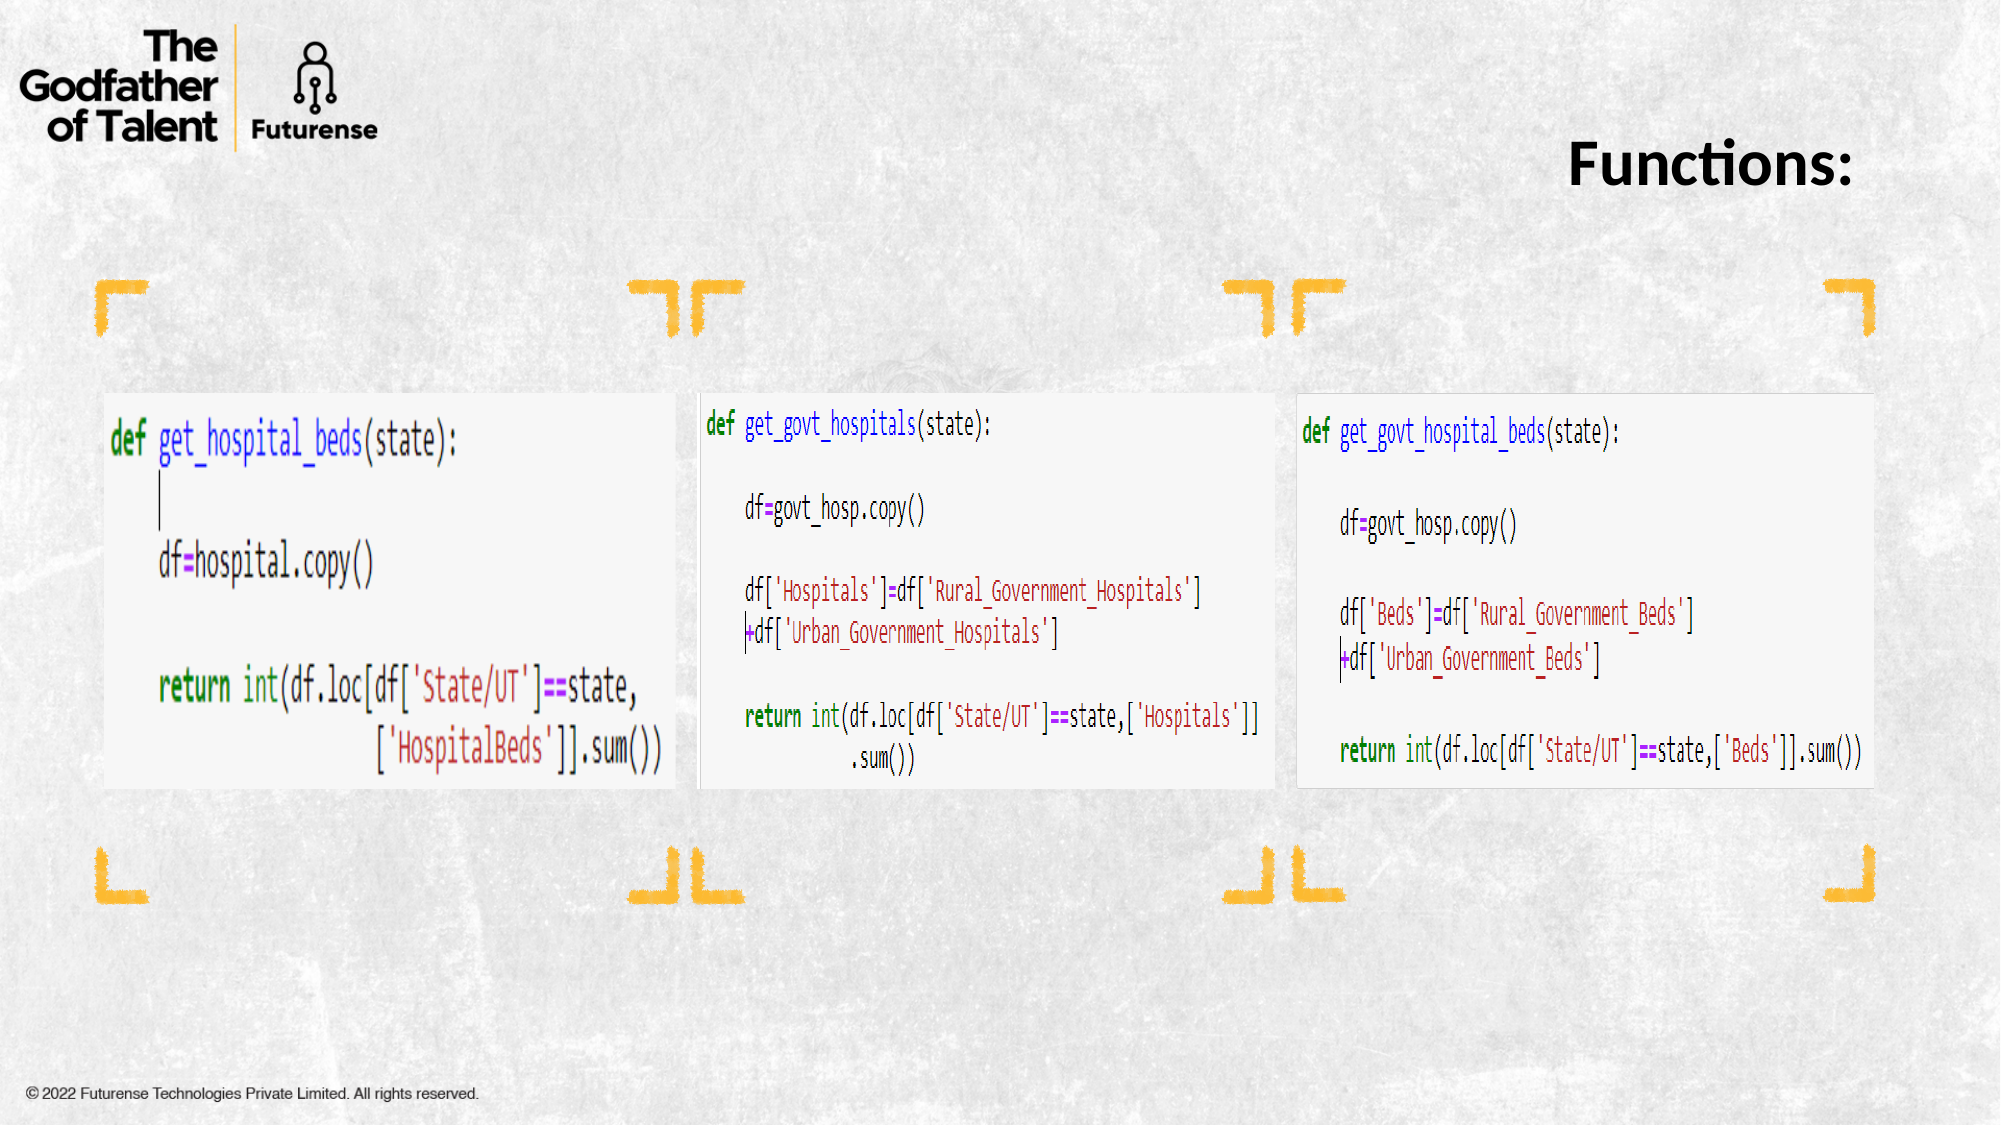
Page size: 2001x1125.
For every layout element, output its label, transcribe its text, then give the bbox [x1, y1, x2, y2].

picture [0, 0, 2001, 1125]
text_box Functions: [1533, 105, 1870, 206]
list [697, 393, 1275, 789]
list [98, 393, 676, 789]
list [1296, 393, 1874, 789]
